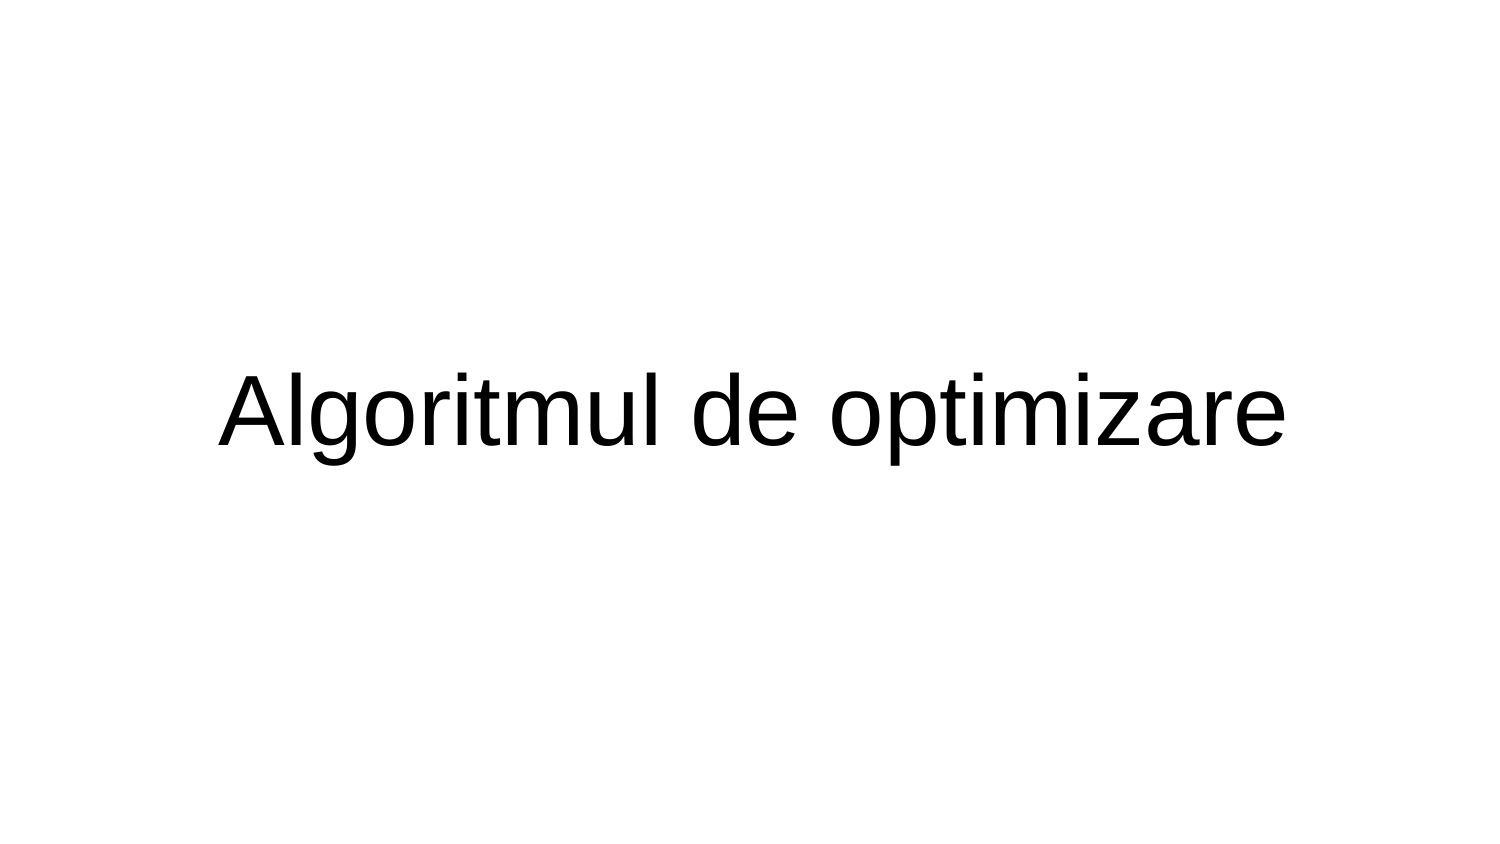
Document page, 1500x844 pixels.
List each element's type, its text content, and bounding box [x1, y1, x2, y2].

text_box Algoritmul de optimizare [96, 135, 1413, 687]
